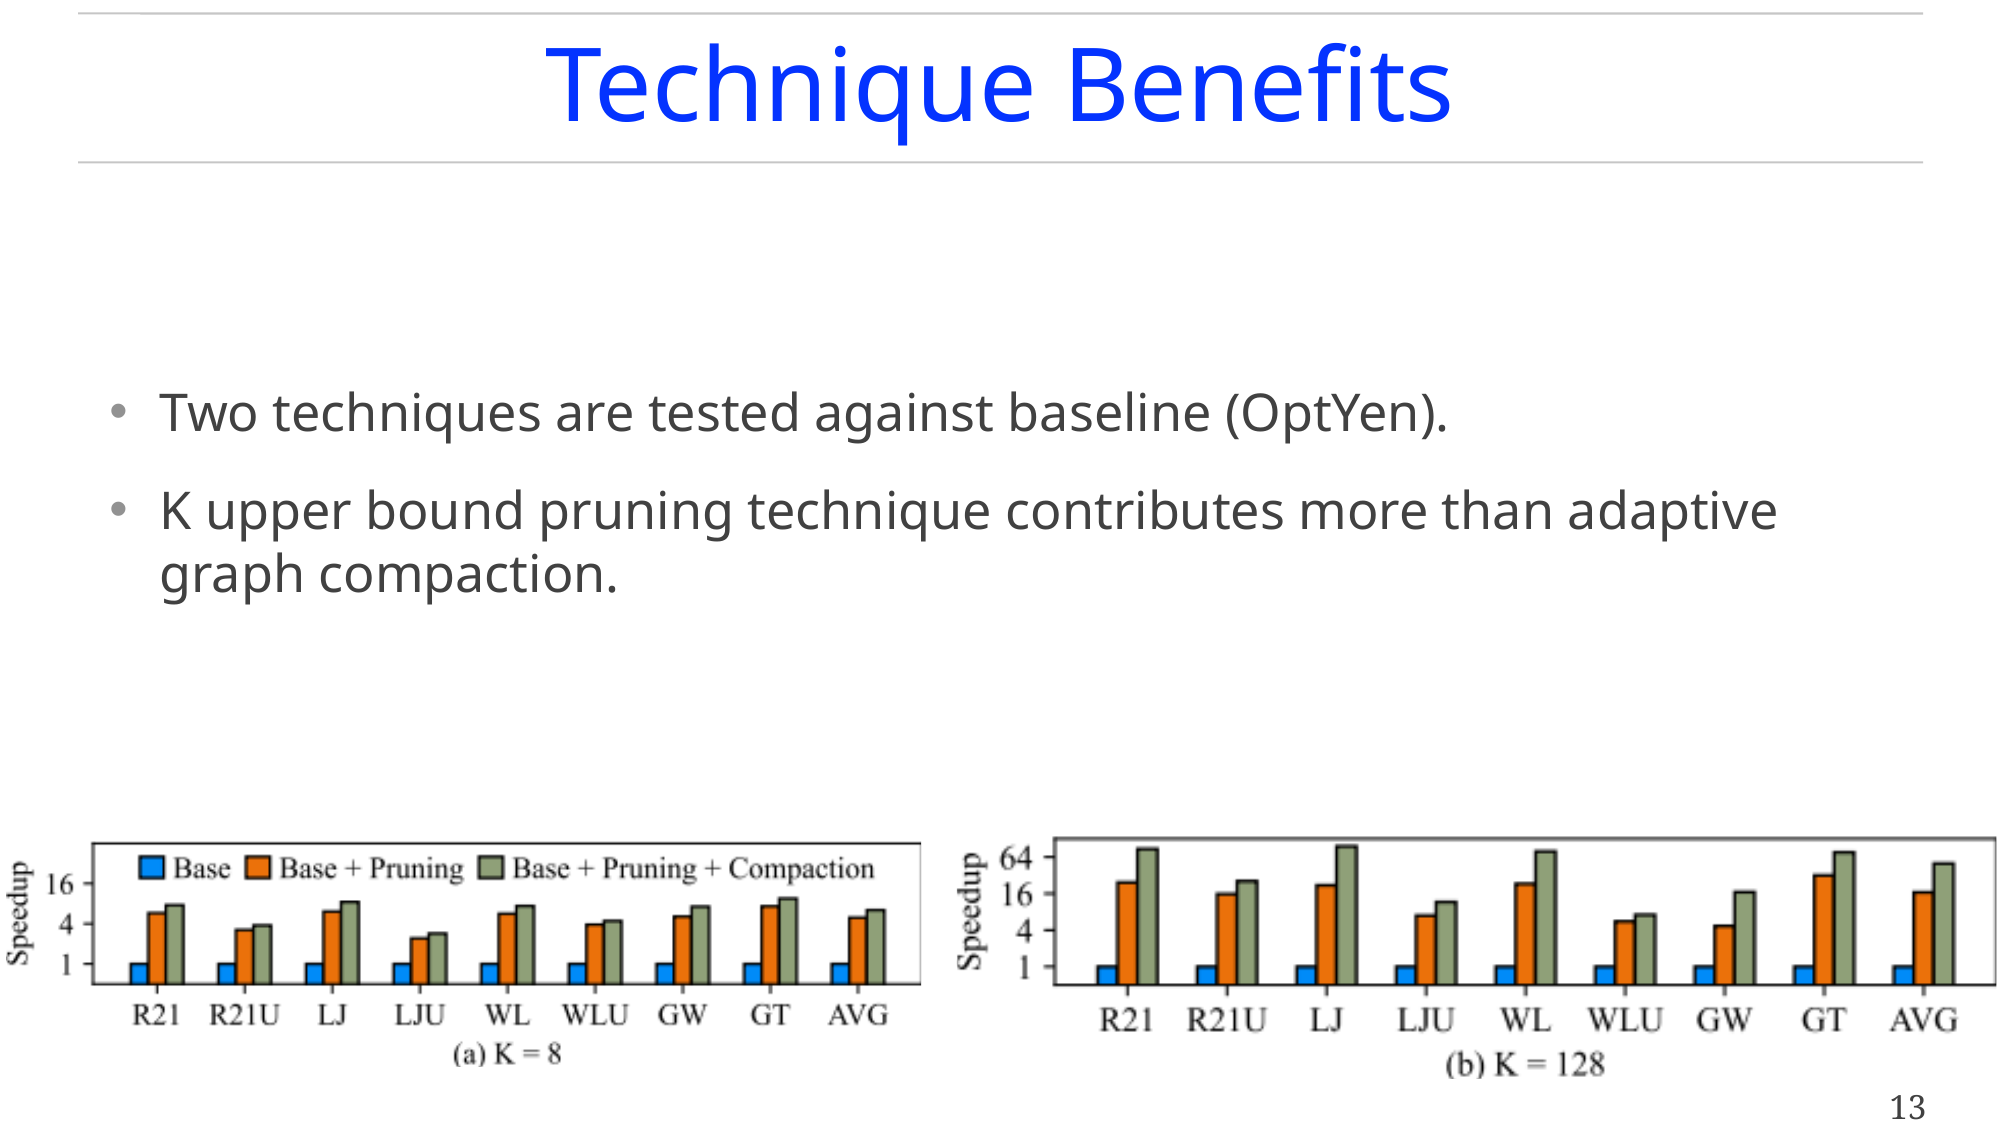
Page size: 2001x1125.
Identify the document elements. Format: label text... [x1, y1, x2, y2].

slide_number 13 [1871, 1079, 1945, 1124]
picture [5, 841, 922, 1067]
title Technique Benefits [77, 19, 1923, 157]
list Two techniques are tested against baseline (OptYen). K upper bound pruning technique contributes more than adaptive graph compaction. [100, 202, 1946, 780]
picture [956, 835, 1997, 1079]
